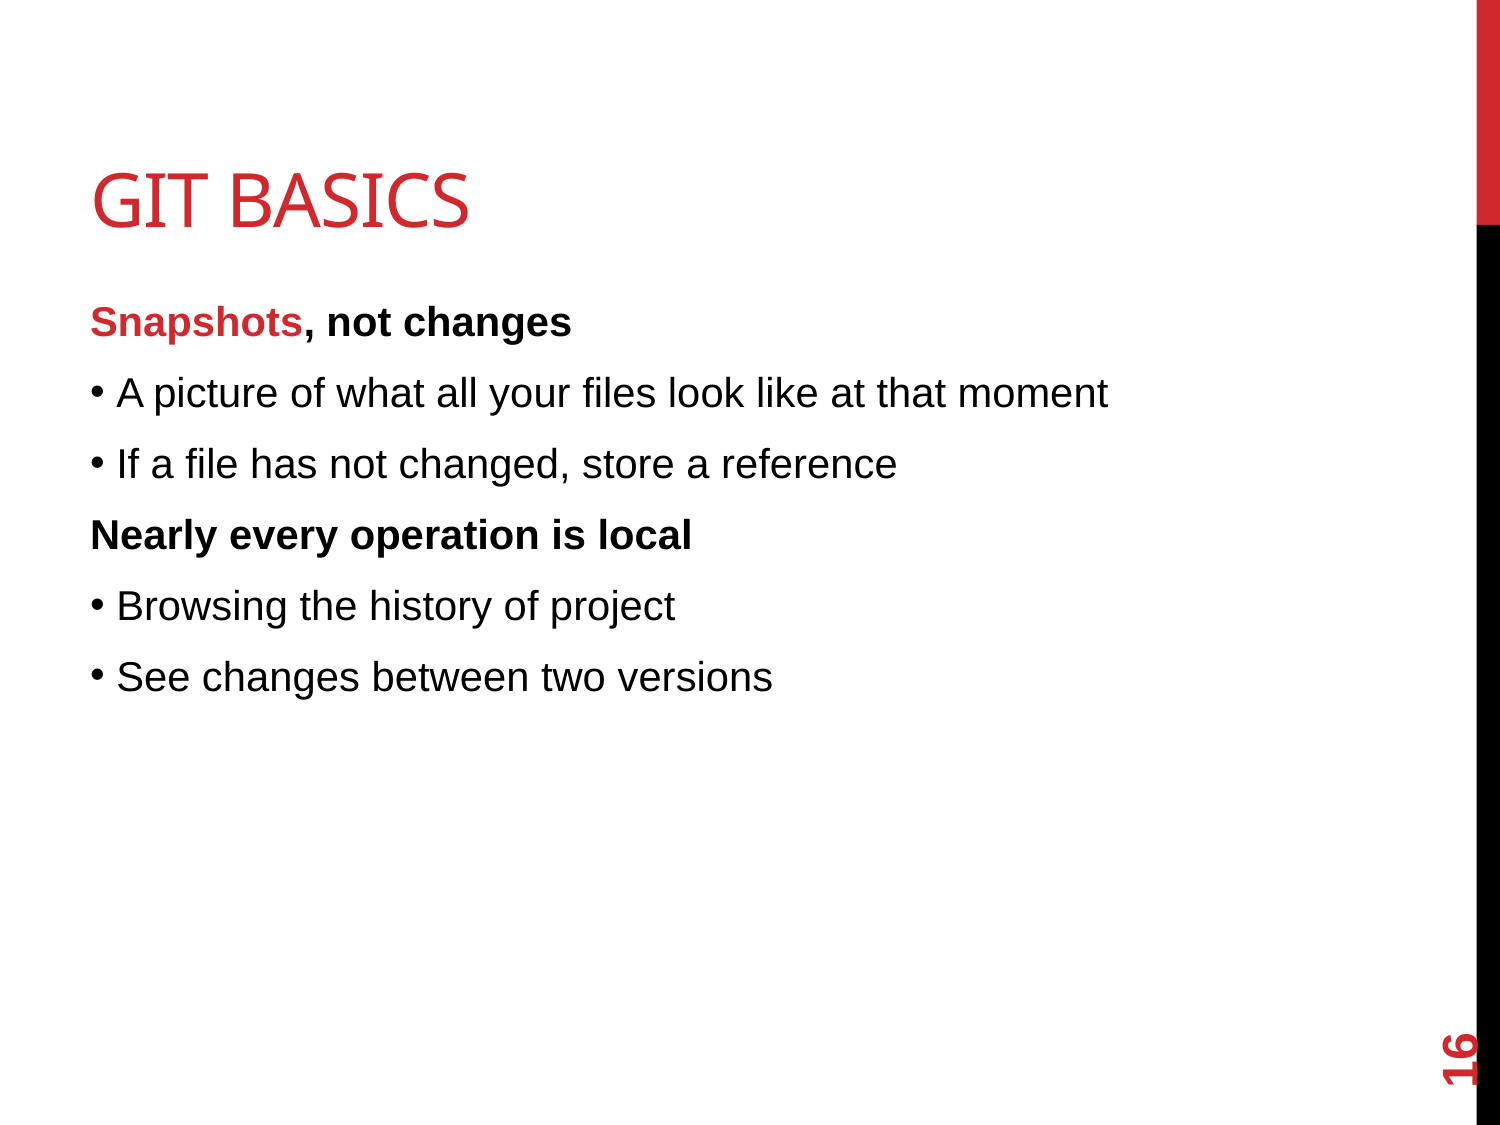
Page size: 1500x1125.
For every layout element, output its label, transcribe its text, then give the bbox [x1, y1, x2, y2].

title Git Basics [75, 25, 1025, 250]
list Snapshots, not changes A picture of what all your files look like at that moment If a file has not changed, store a reference Nearly every operation is local Browsing the history of project See changes between two versions [75, 287, 1325, 1005]
slide_number 16 [1427, 887, 1488, 1104]
